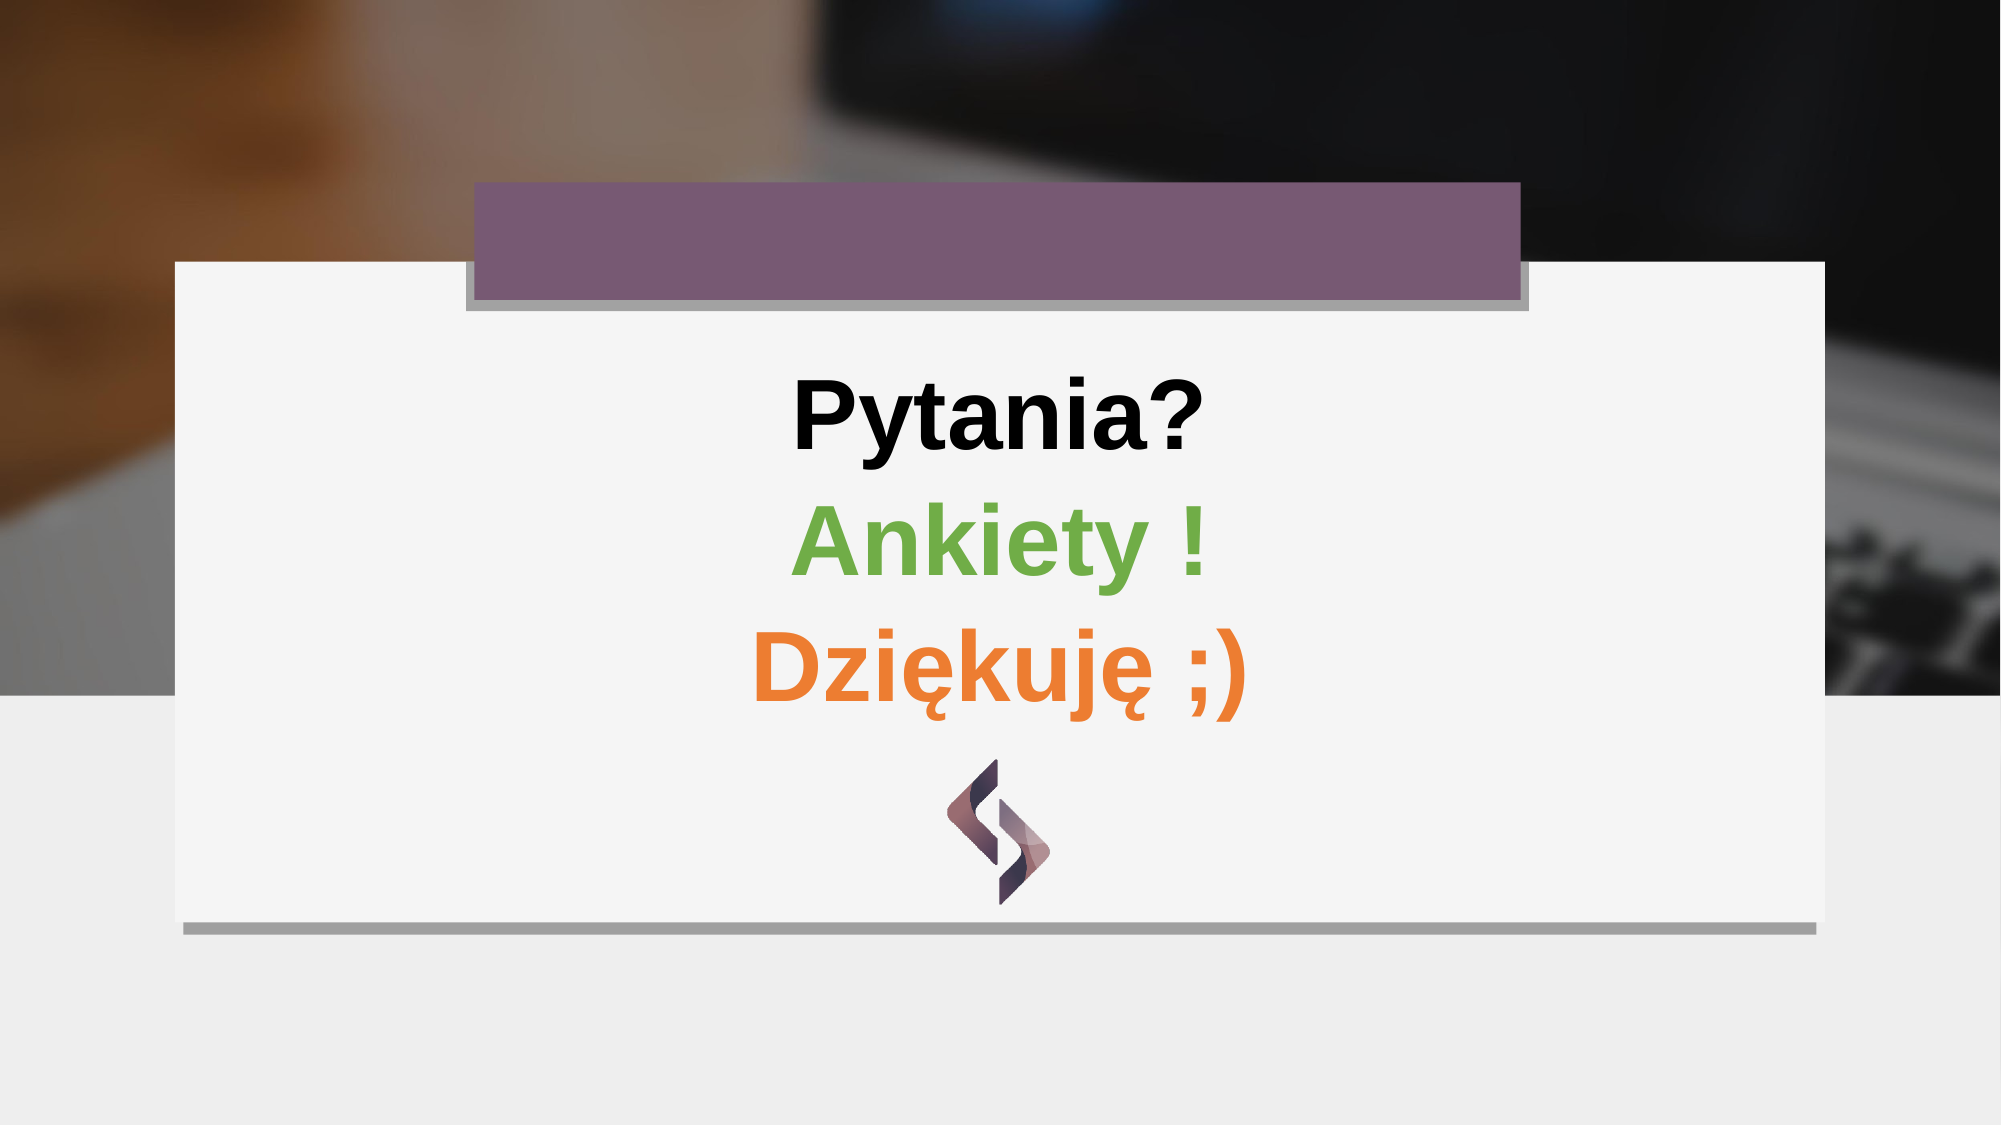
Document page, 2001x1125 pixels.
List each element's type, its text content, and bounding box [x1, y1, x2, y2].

picture [0, 0, 2001, 1125]
list Pytania? Ankiety ! Dziękuję ;) [321, 344, 1678, 743]
picture [900, 747, 1261, 917]
title [474, 182, 1521, 300]
